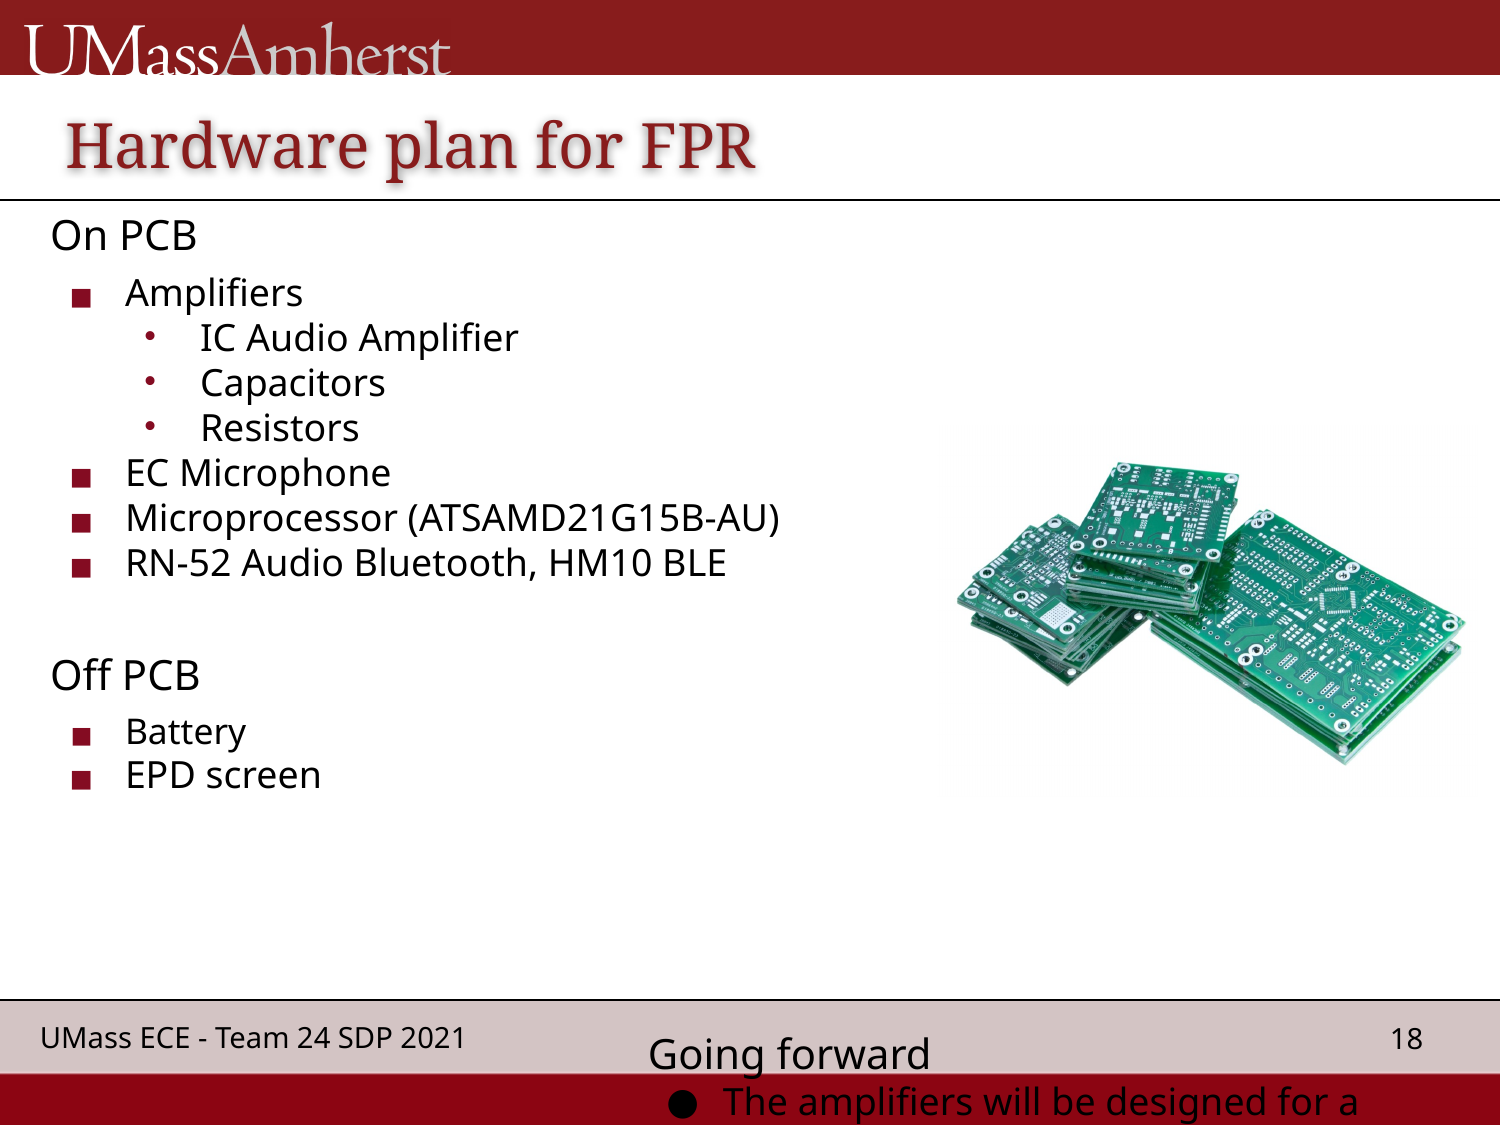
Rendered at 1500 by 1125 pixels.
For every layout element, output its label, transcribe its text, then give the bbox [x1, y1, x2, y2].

picture [0, 1001, 1500, 1125]
picture [0, 0, 1500, 75]
text_box Going forward The amplifiers will be designed for a specific/adjustable gain When low noise is a achieved the signal will be converted to digital for processing The power consumption will be determined and a battery chosen for at least one hour The Altium layout will be created and assembled [632, 1012, 1500, 1125]
picture [937, 425, 1479, 797]
list On PCB Amplifiers IC Audio Amplifier Capacitors Resistors EC Microphone Microprocessor (ATSAMD21G15B-AU) RN-52 Audio Bluetooth, HM10 BLE Off PCB Battery EPD screen [34, 193, 1373, 932]
title Hardware plan for FPR [50, 99, 1500, 188]
